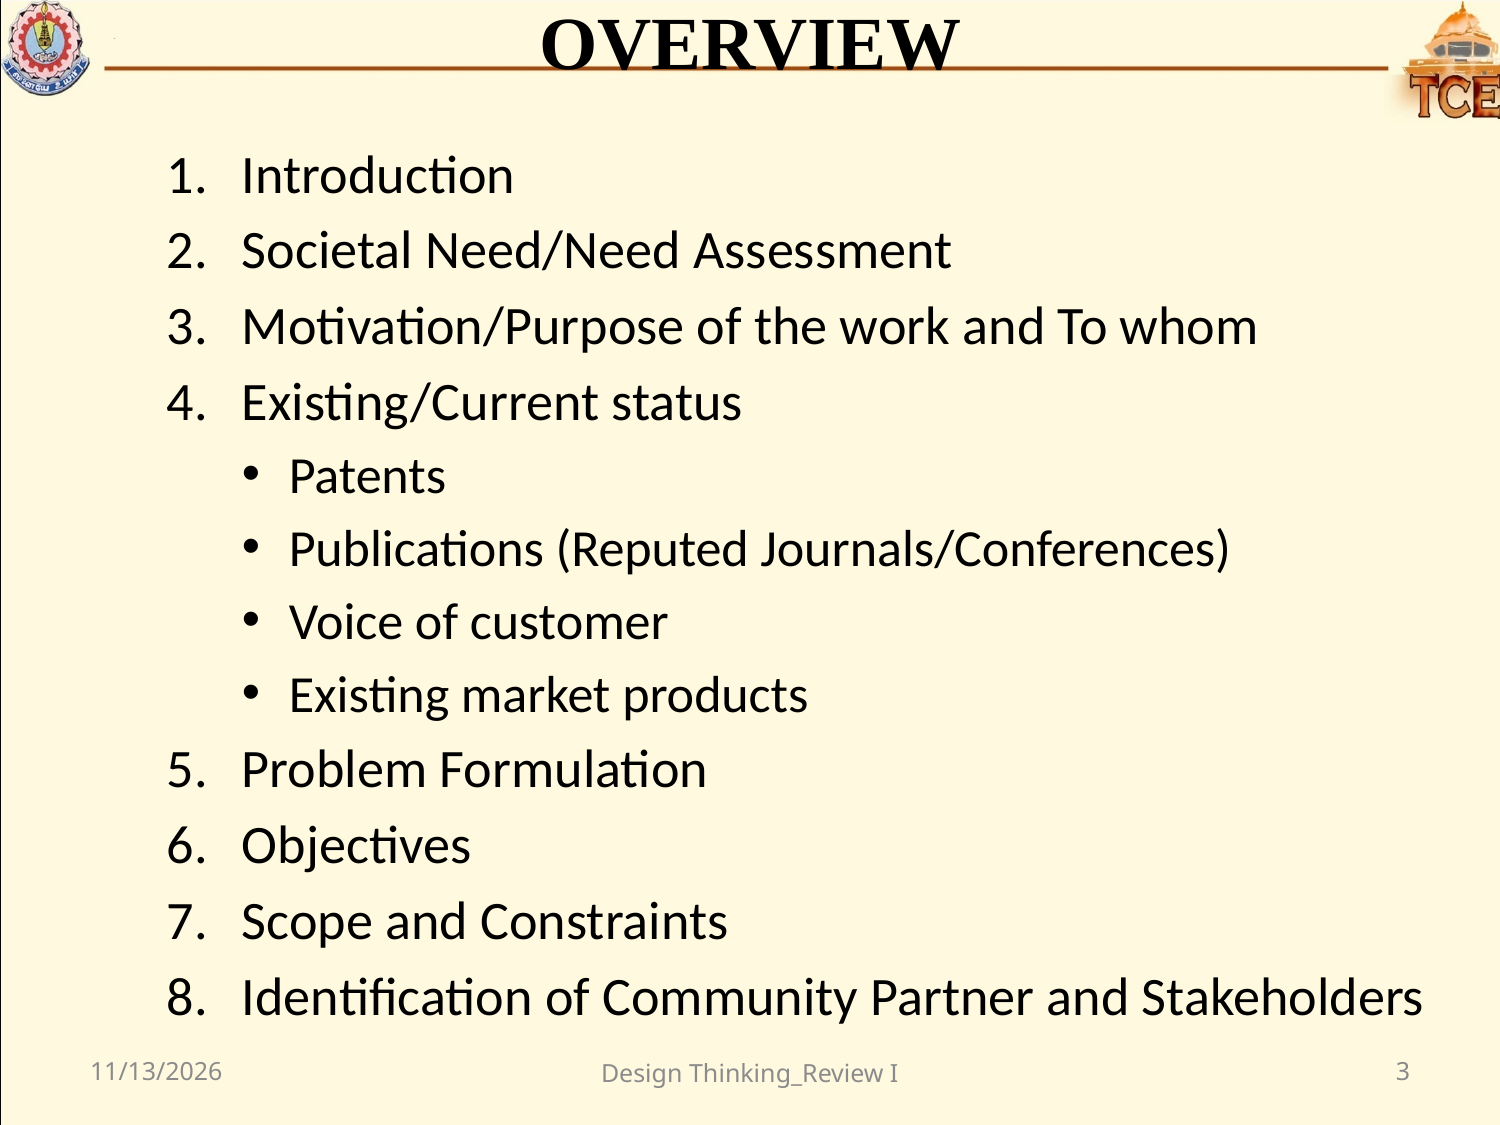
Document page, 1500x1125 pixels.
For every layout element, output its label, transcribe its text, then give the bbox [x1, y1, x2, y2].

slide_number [75, 1042, 425, 1103]
picture [0, 0, 1500, 1125]
footer Design Thinking_Review I [512, 1042, 988, 1103]
text_box OVERVIEW [76, 0, 1425, 93]
text_box Introduction Societal Need/Need Assessment Motivation/Purpose of the work and To whom Existing/Current status Patents Publications (Reputed Journals/Conferences) Voice of customer Existing market products Problem Formulation Objectives Scope and Constraints Identification of Community Partner and Stakeholders [152, 131, 1475, 1025]
slide_number 3 [1074, 1042, 1425, 1103]
